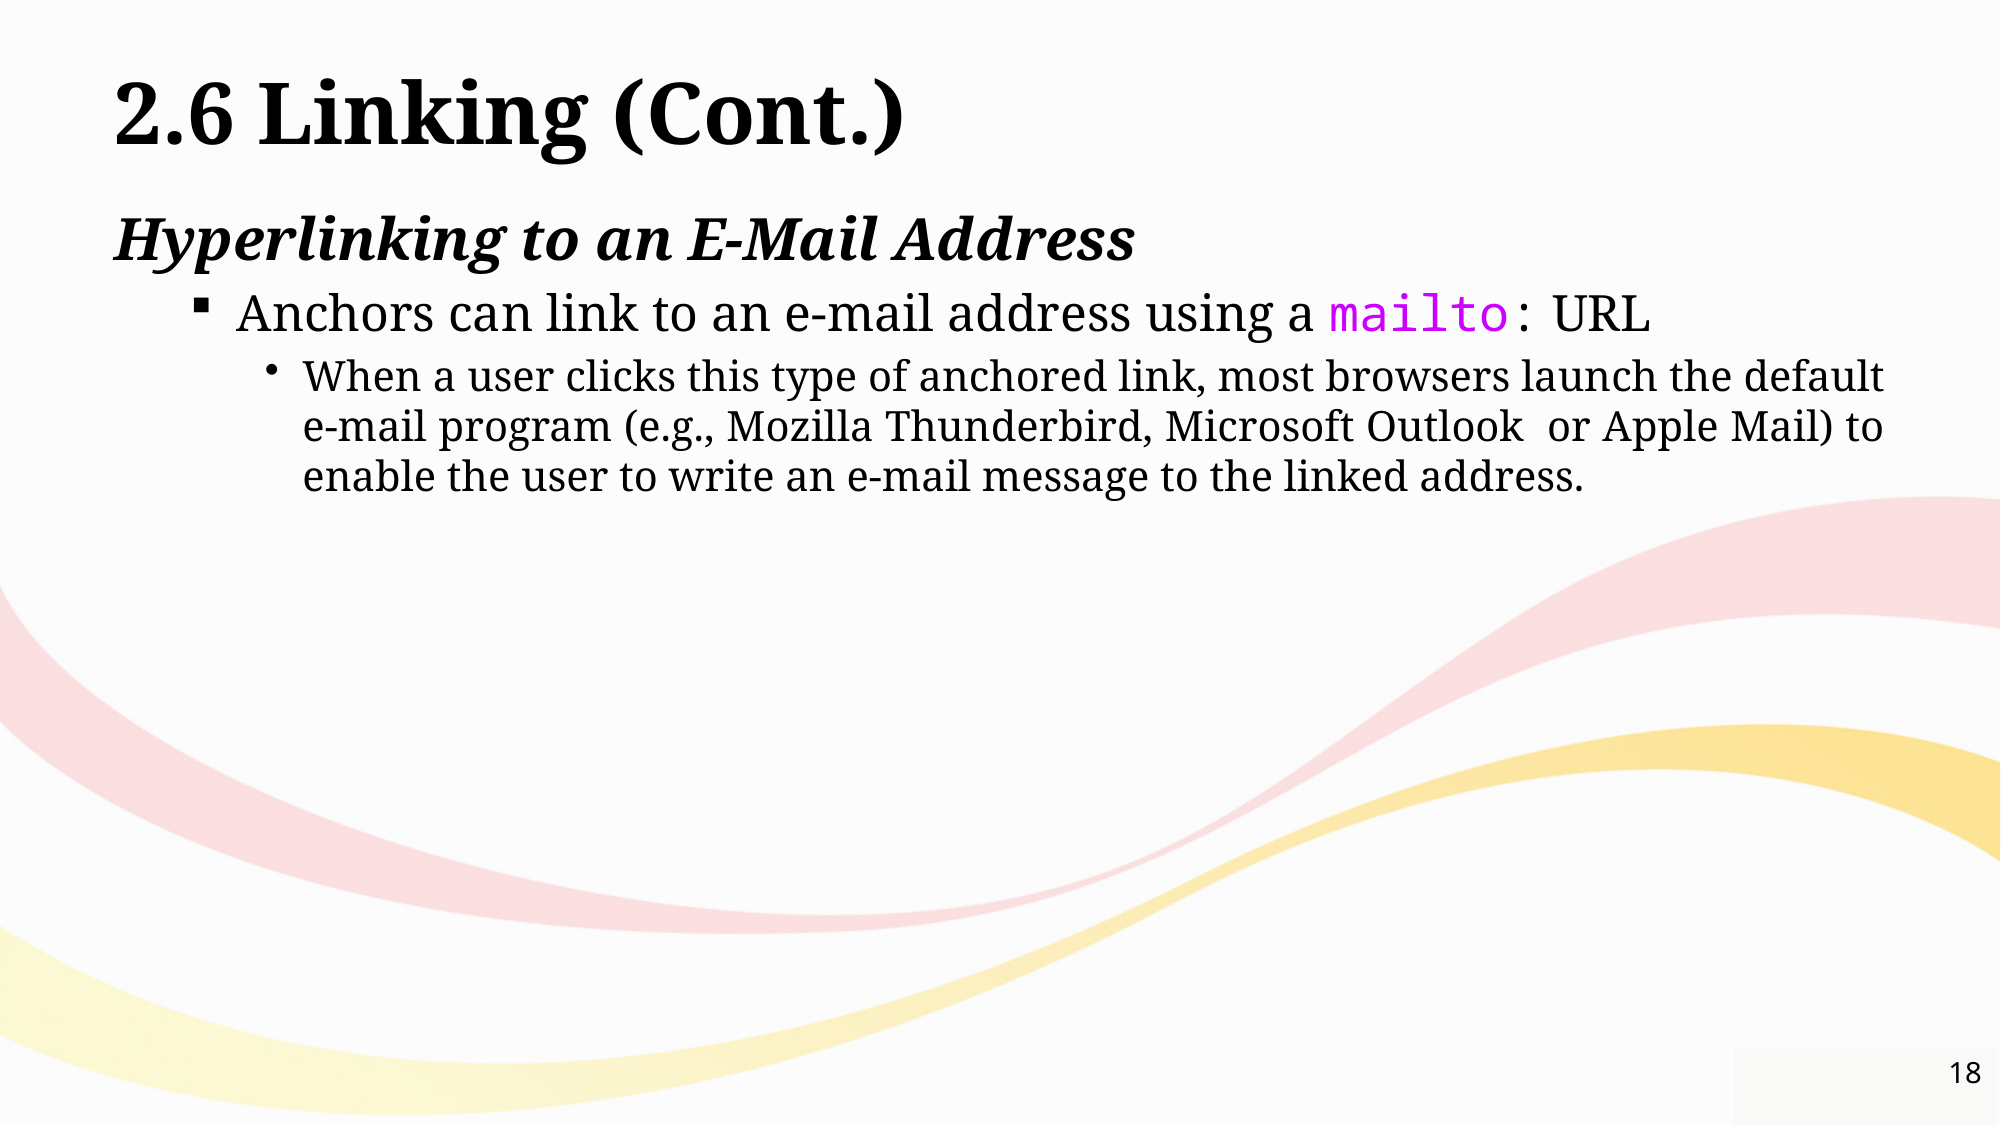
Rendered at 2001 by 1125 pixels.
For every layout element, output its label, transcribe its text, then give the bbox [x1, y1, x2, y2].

list Hyperlinking to an E-Mail Address Anchors can link to an e-mail address using a mailto: URL When a user clicks this type of anchored link, most browsers launch the default e-mail program (e.g., Mozilla Thunderbird, Microsoft Outlook or Apple Mail) to enable the user to write an e-mail message to the linked address. [99, 194, 1900, 1005]
slide_number 18 [1733, 1046, 1998, 1125]
title 2.6 Linking (Cont.) [99, 45, 1900, 175]
picture [0, 0, 2001, 1125]
